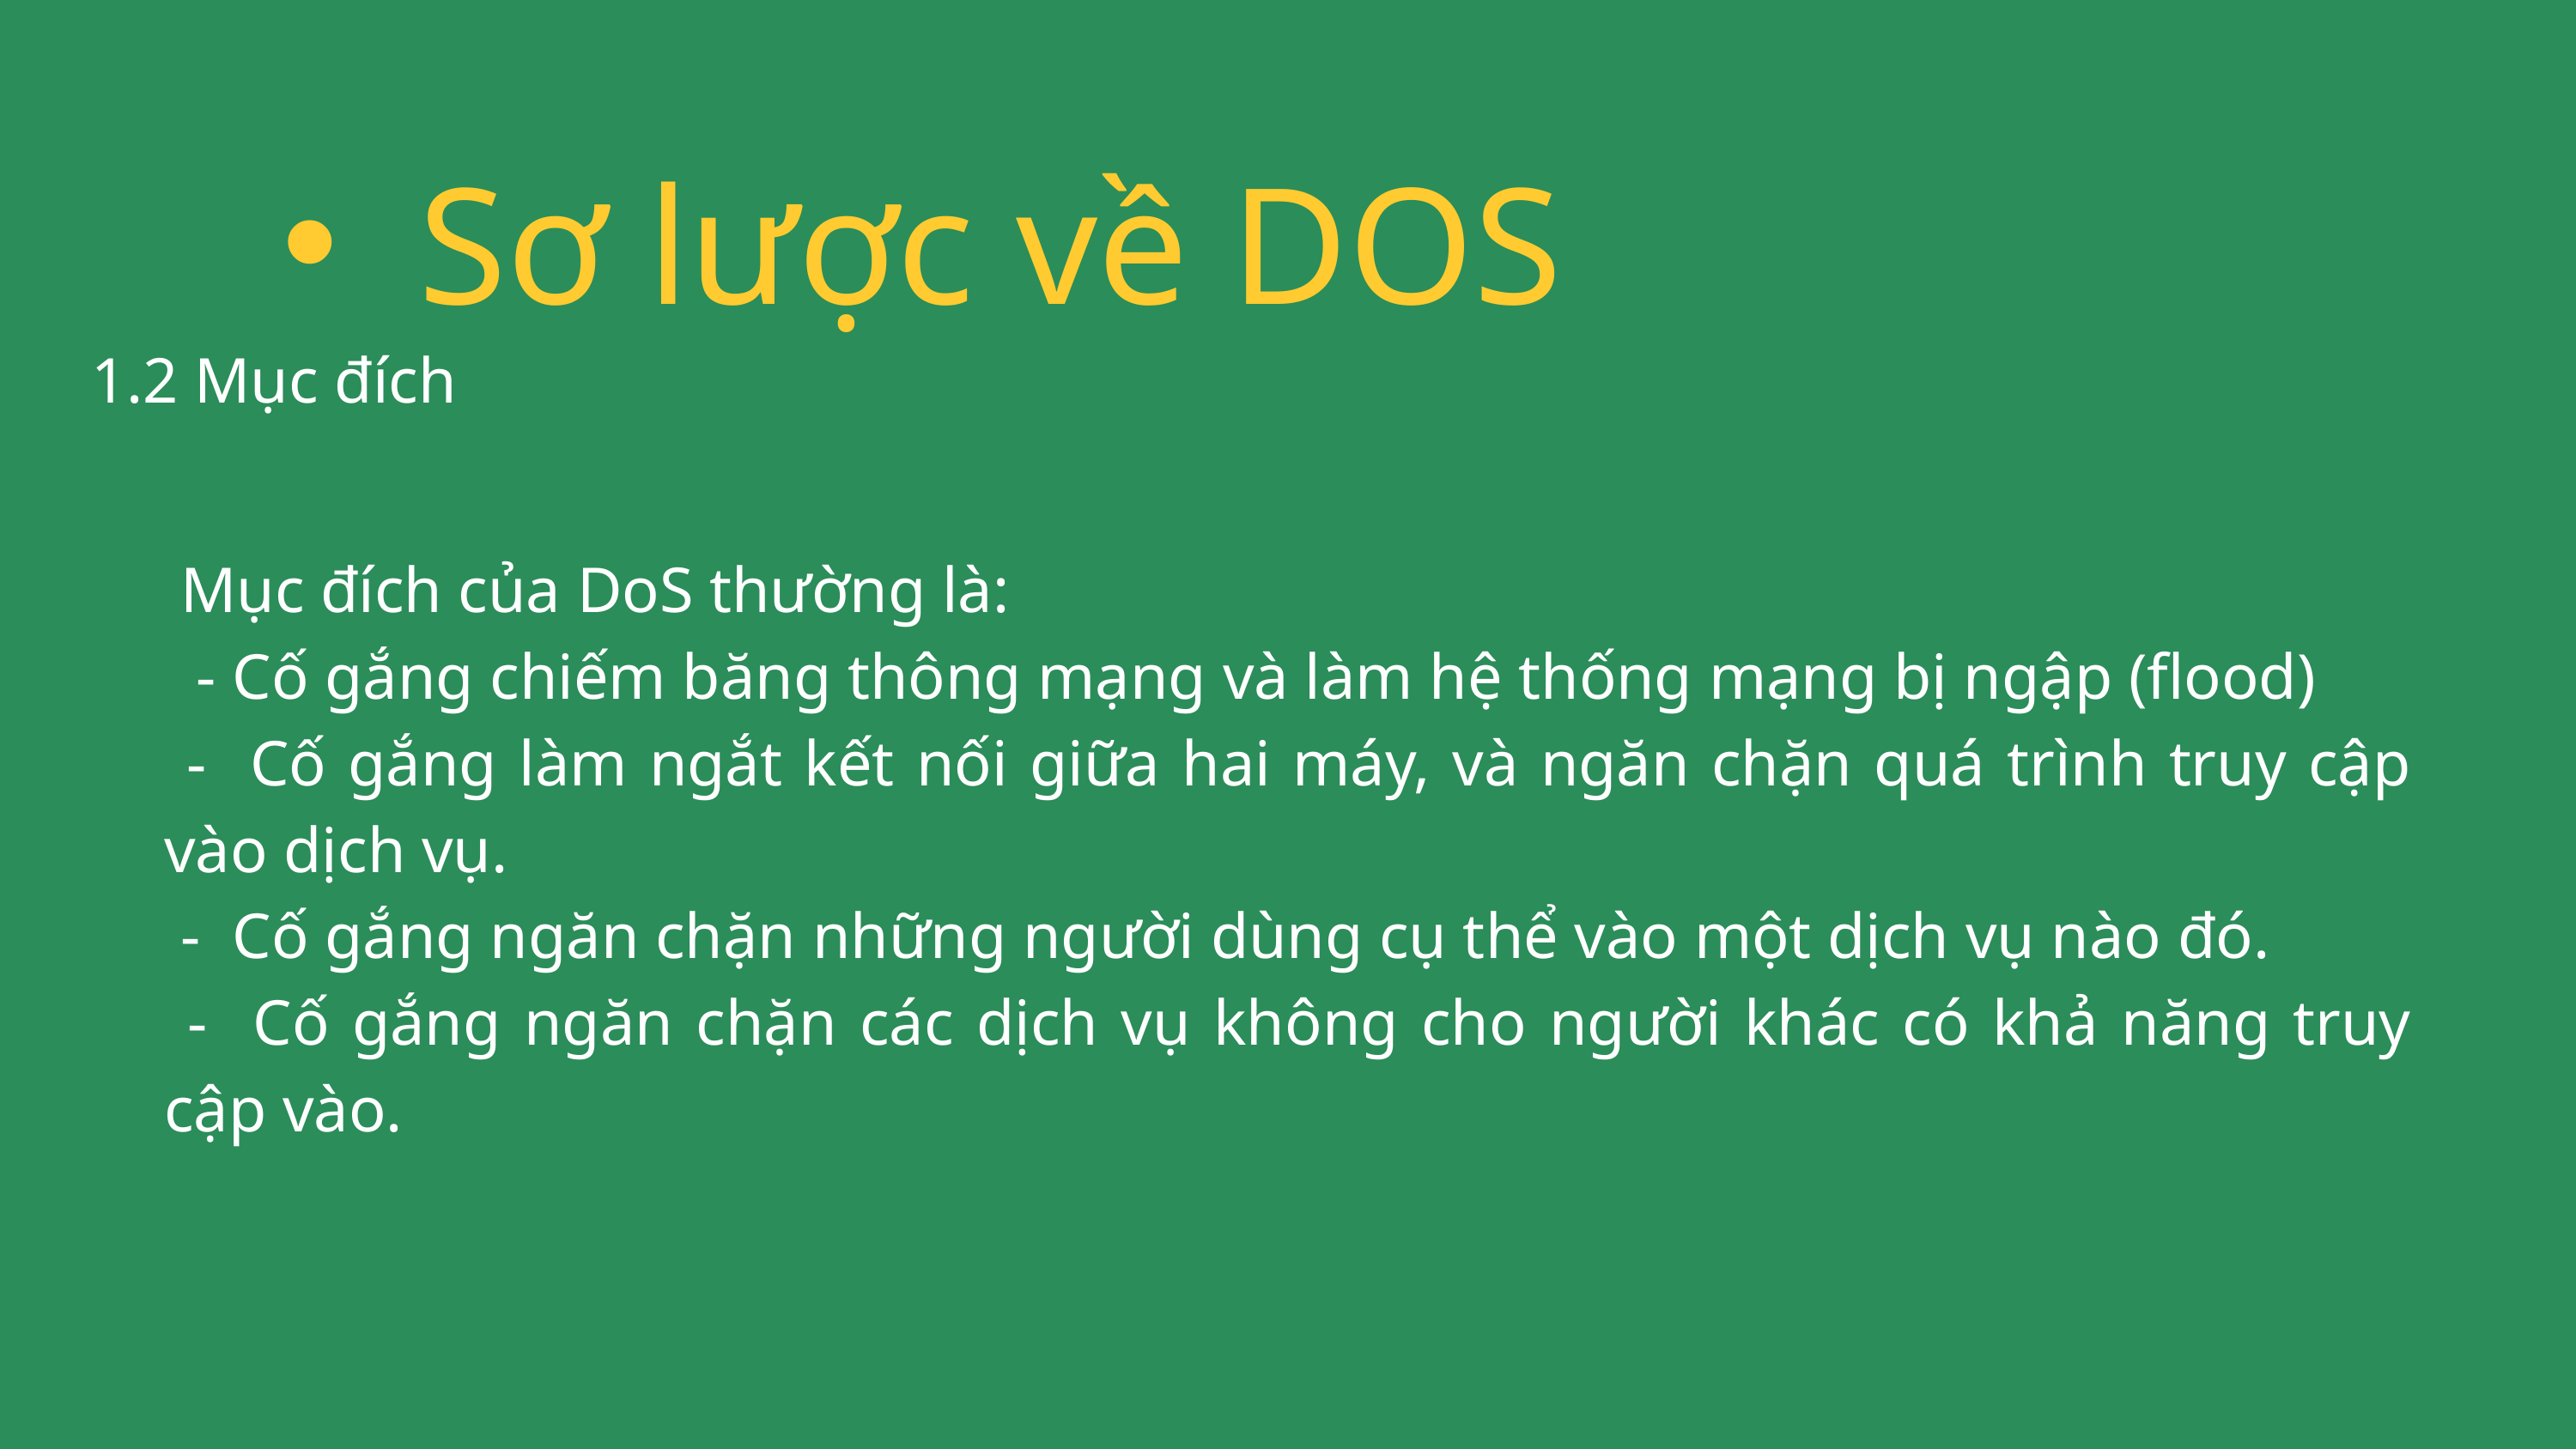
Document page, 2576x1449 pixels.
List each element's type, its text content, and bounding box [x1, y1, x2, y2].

text_box 1.2 Mục đích [91, 328, 561, 415]
text_box Mục đích của DoS thường là: - Cố gắng chiếm băng thông mạng và làm hệ thống mạng bị ngập (flood) - Cố gắng làm ngắt kết nối giữa hai máy, và ngăn chặn quá trình truy cập vào dịch vụ. - Cố gắng ngăn chặn những người dùng cụ thể vào một dịch vụ nào đó. - Cố gắng ngăn chặn các dịch vụ không cho người khác có khả năng truy cập vào. [164, 538, 2412, 1144]
text_box Sơ lược về DOS [144, 143, 1880, 337]
